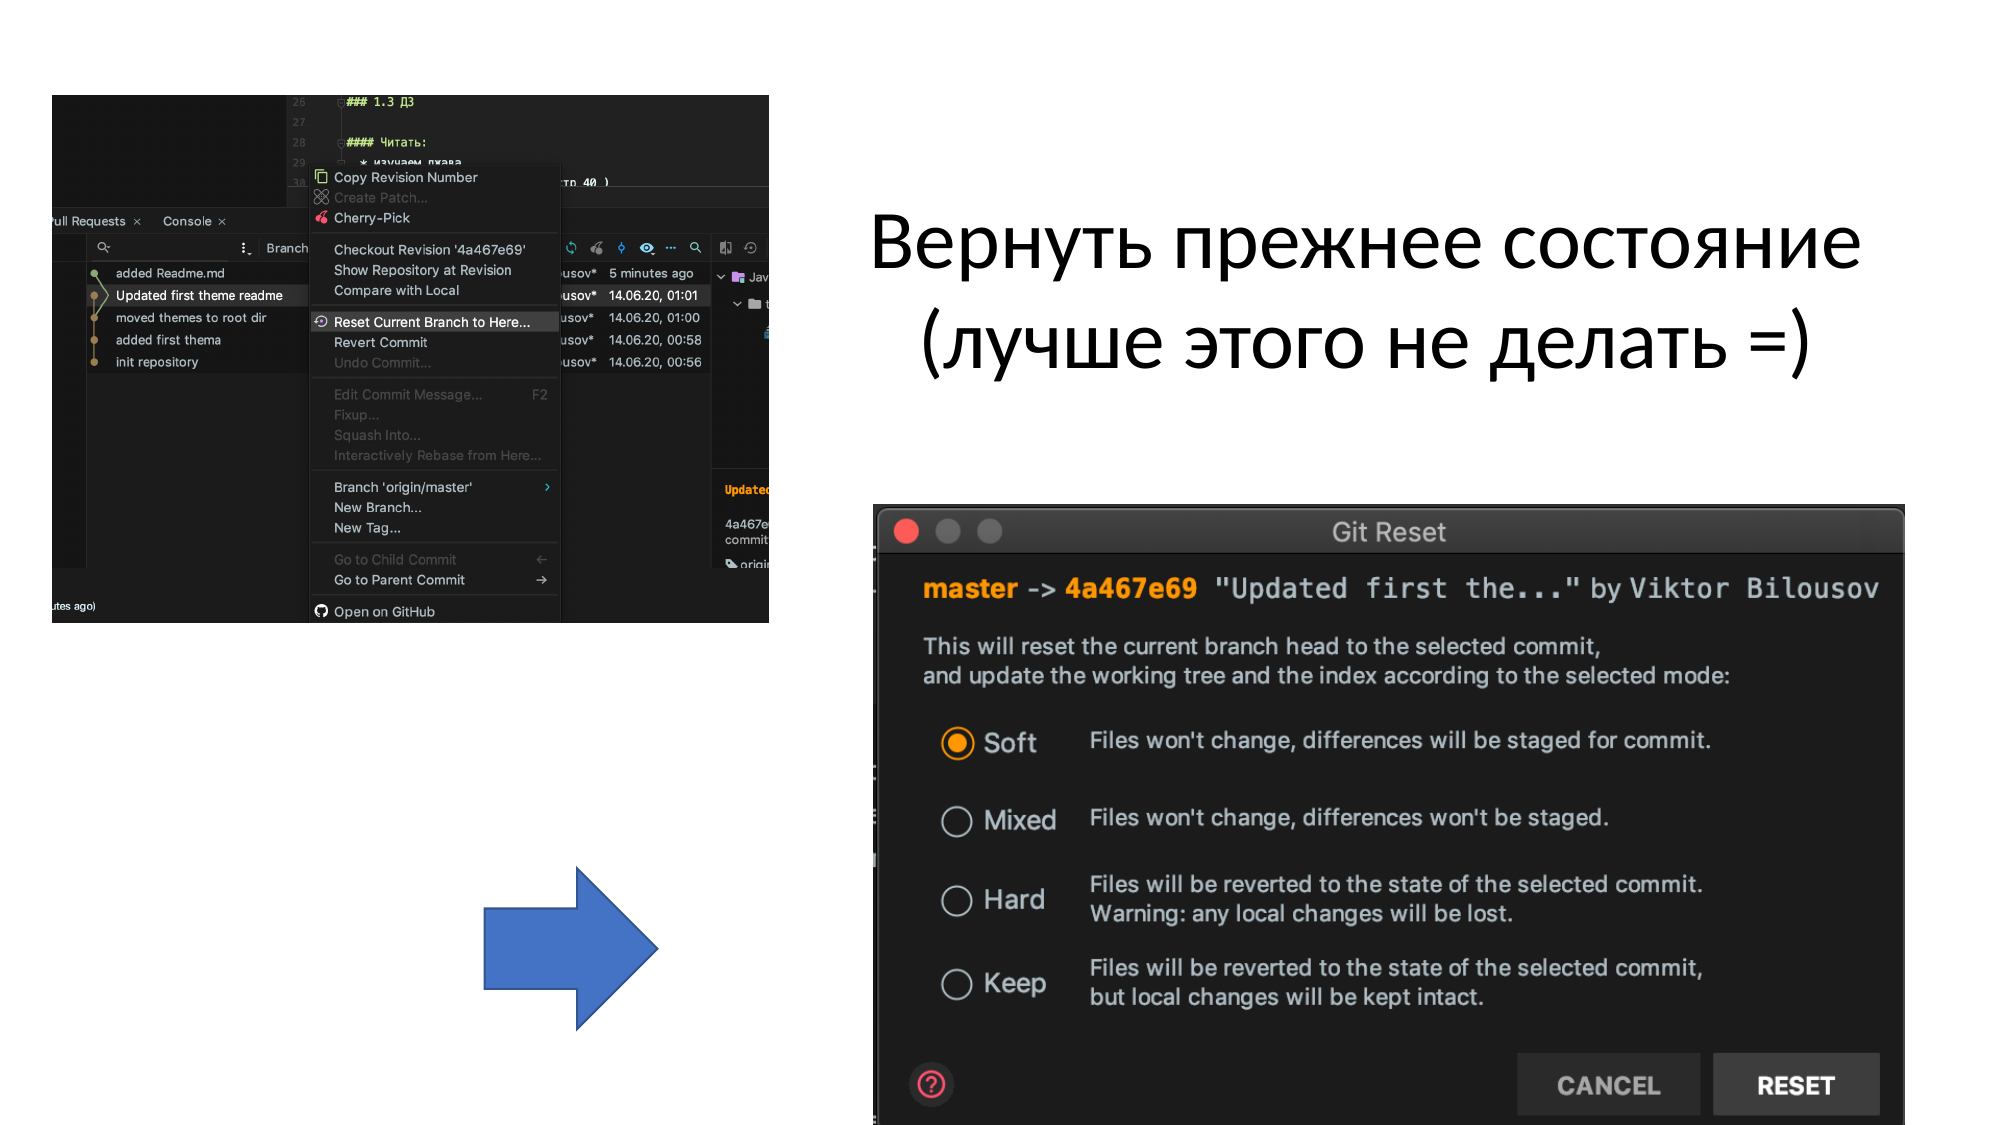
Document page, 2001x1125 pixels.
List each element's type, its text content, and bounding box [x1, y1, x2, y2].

picture [873, 504, 1905, 1125]
text_box Вернуть прежнее состояние (лучше этого не делать =) [847, 177, 1905, 393]
text_box [483, 865, 659, 1032]
picture [52, 95, 769, 623]
